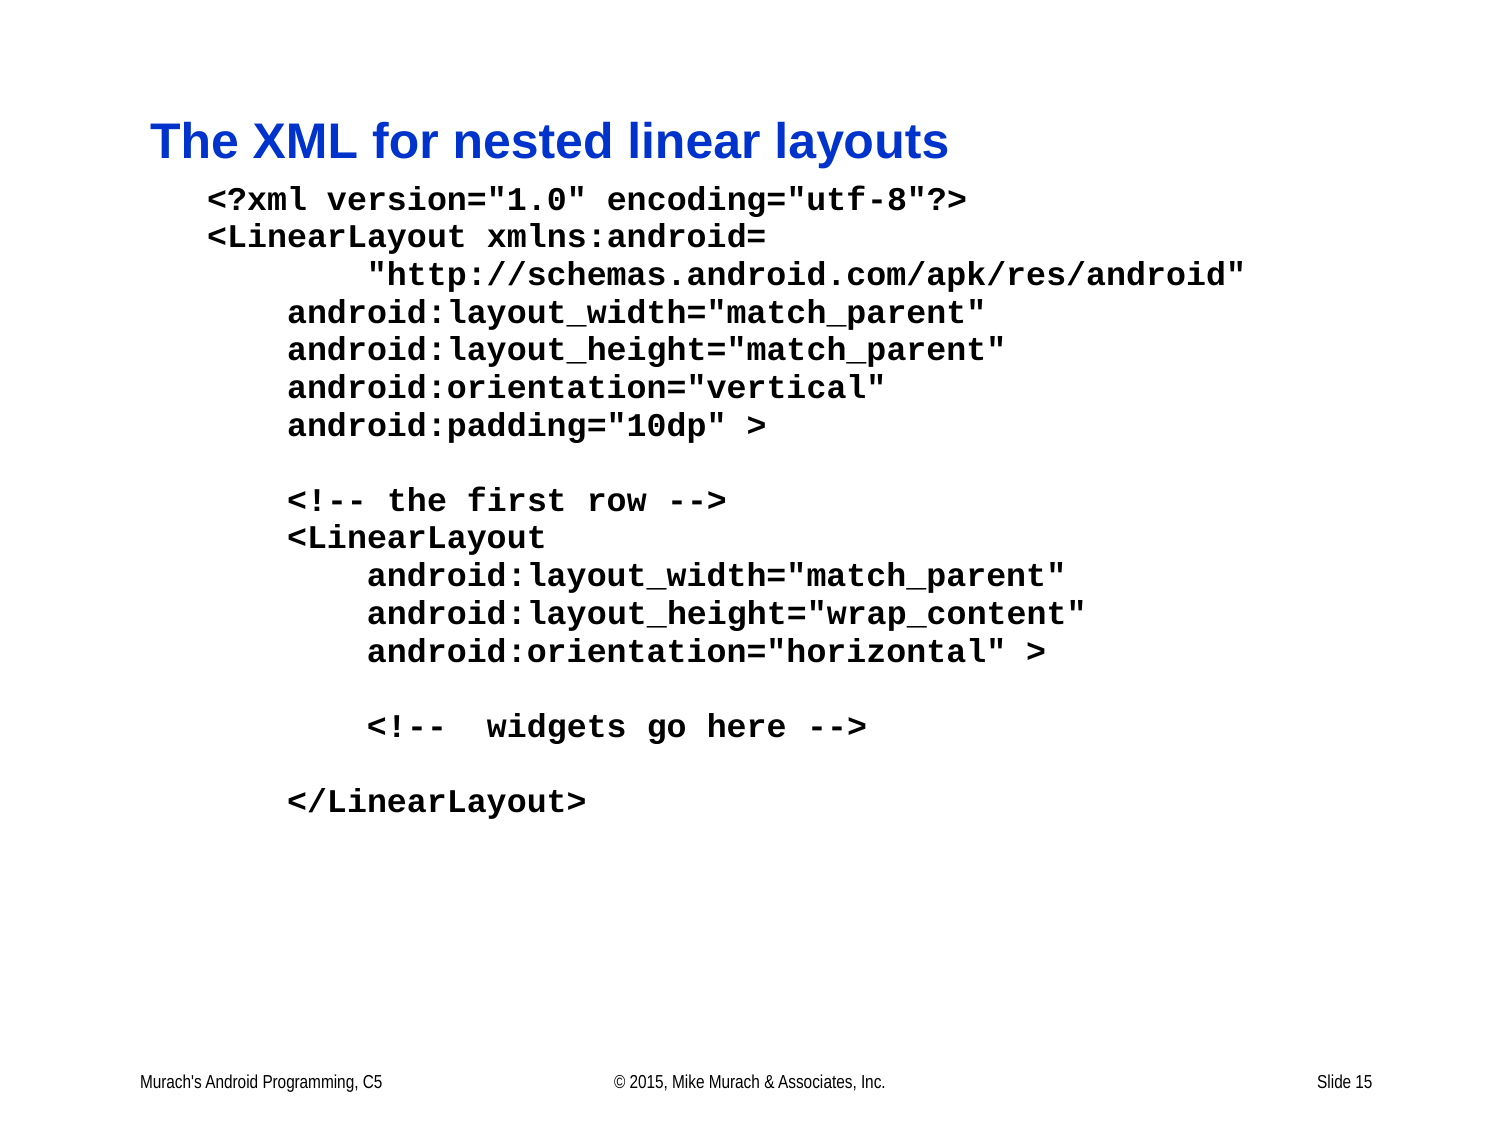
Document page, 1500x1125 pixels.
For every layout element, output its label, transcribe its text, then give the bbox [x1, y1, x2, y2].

footer © 2015, Mike Murach & Associates, Inc. [474, 1025, 1025, 1100]
slide_number Murach's Android Programming, C5 [125, 1025, 450, 1100]
slide_number Slide 15 [1074, 1025, 1388, 1100]
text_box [149, 112, 1277, 866]
